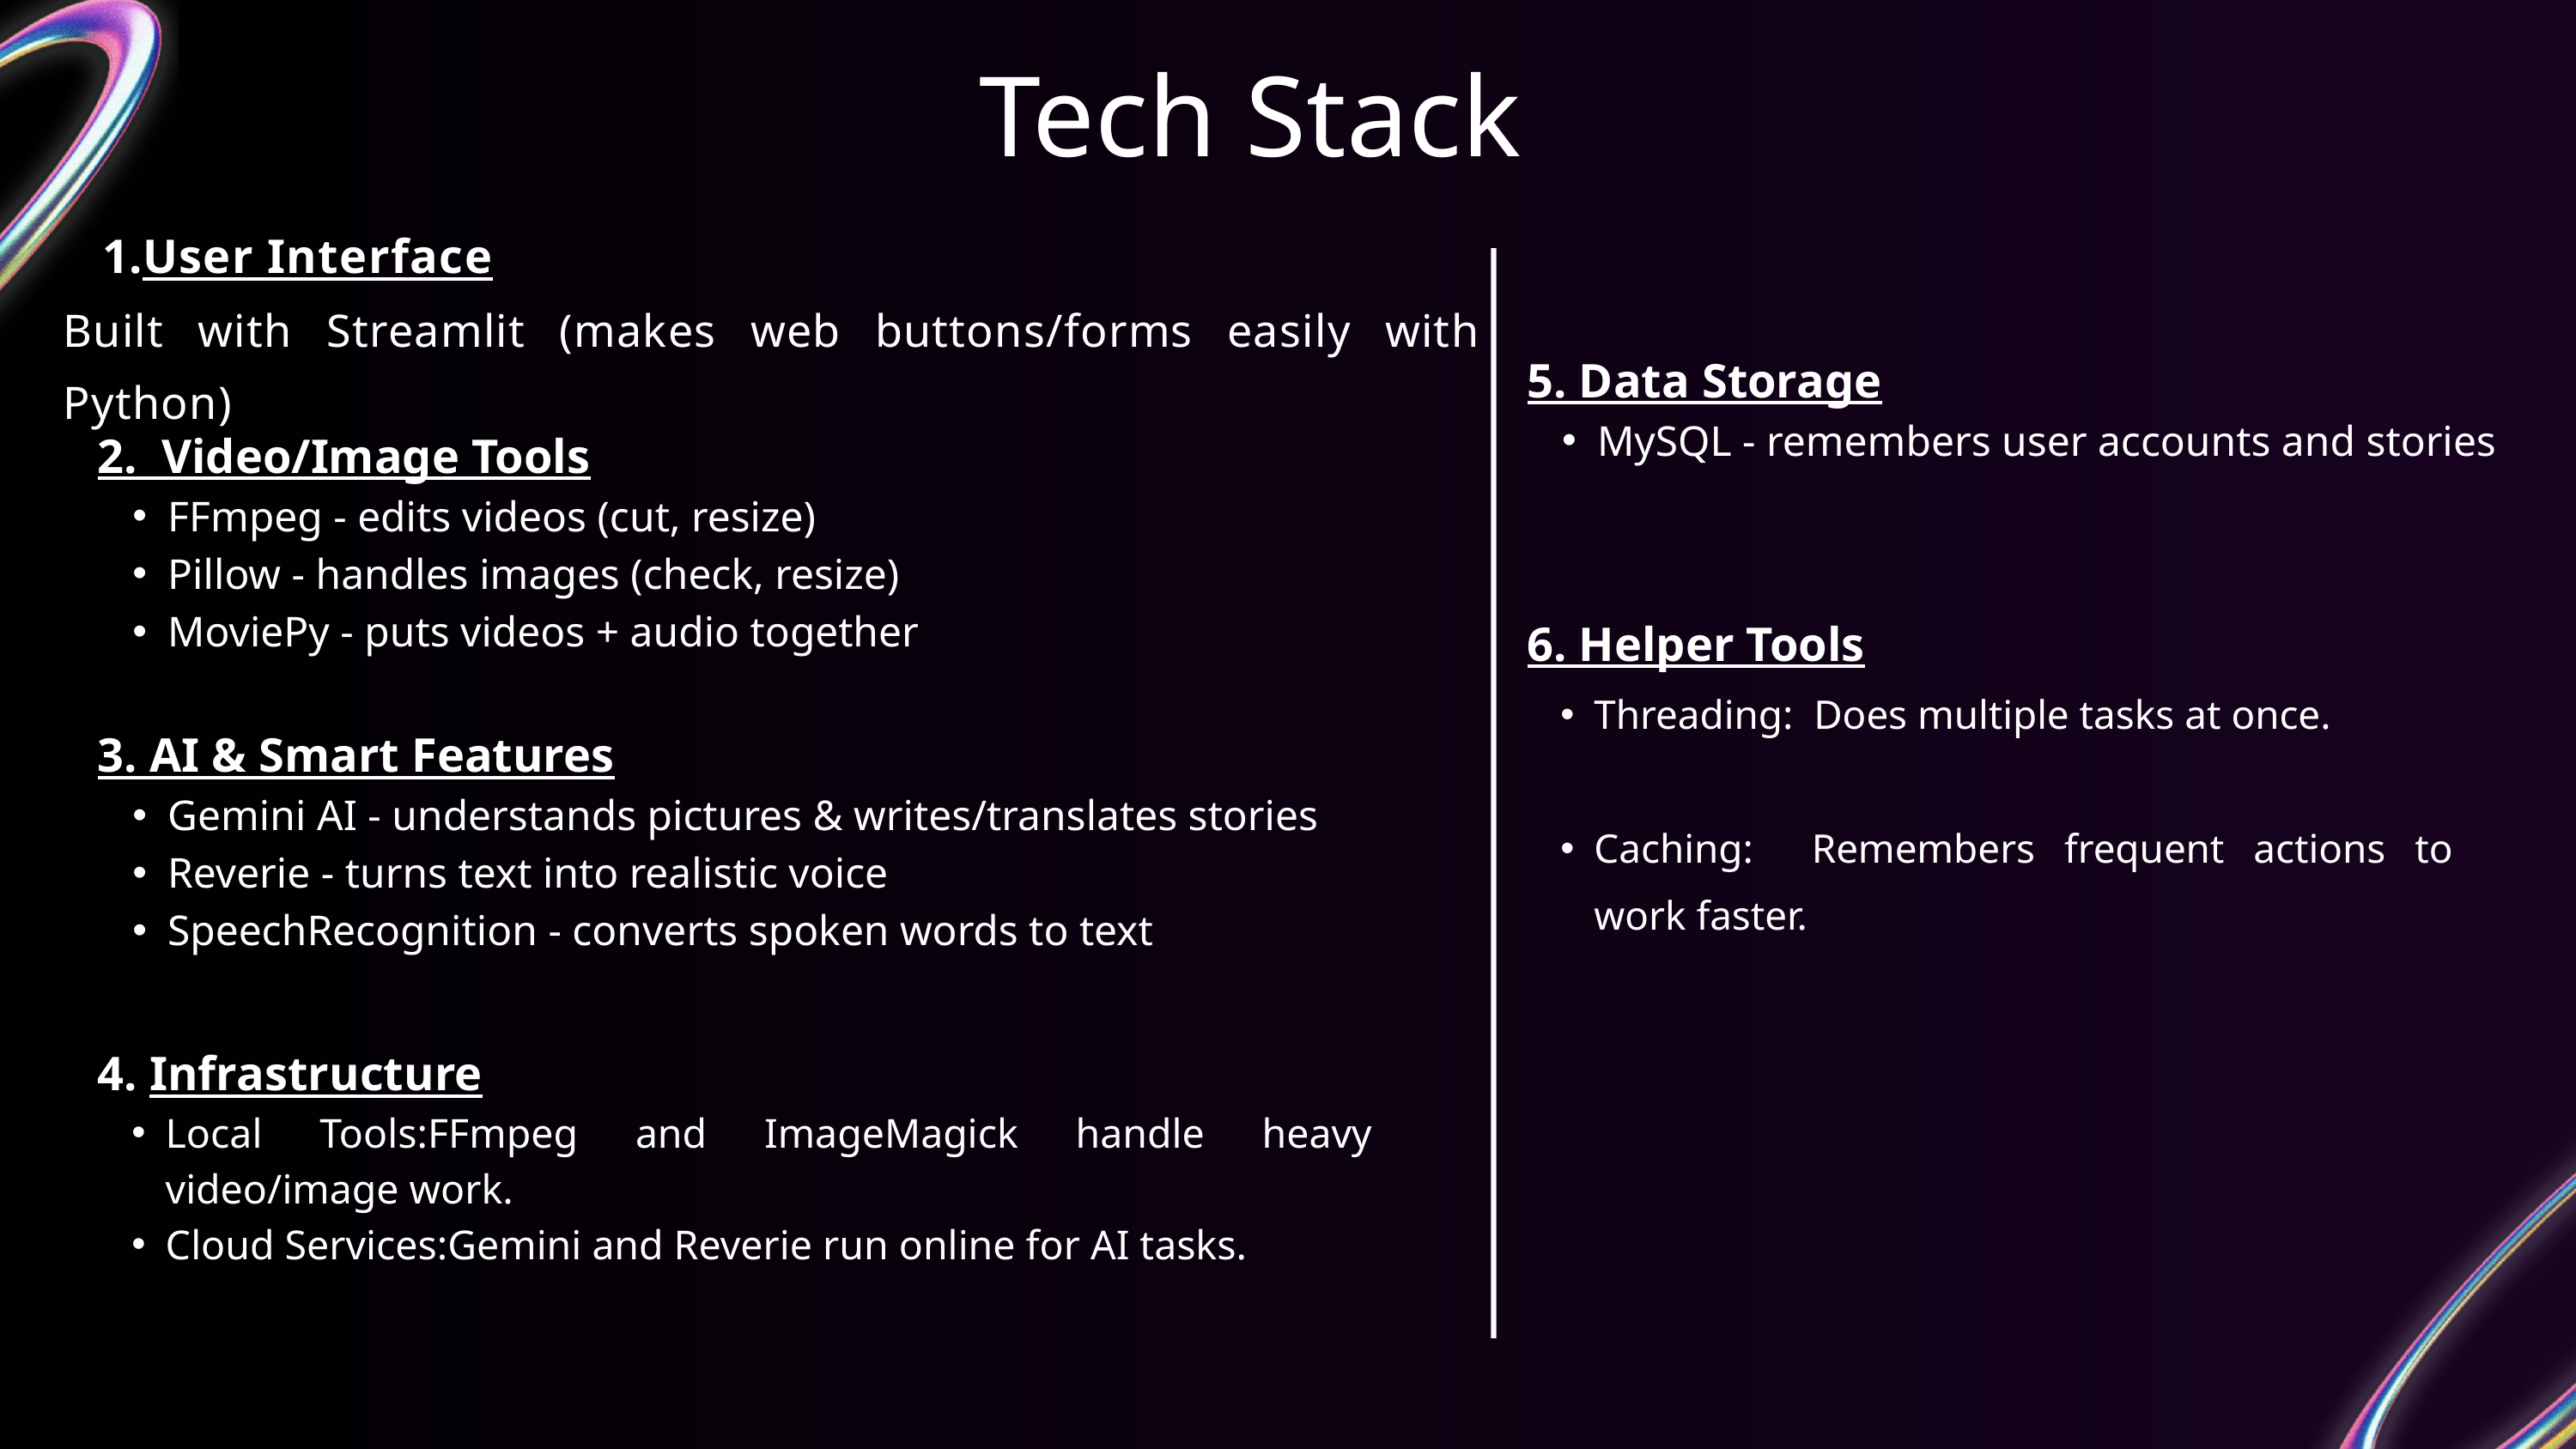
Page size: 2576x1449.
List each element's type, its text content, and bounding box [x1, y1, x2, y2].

text_box 5. Data Storage MySQL - remembers user accounts and stories [1527, 342, 2576, 523]
text_box 6. Helper Tools Threading: Does multiple tasks at once. Caching: Remembers frequent actions to work faster. [1527, 605, 2454, 938]
text_box Tech Stack [973, 22, 1528, 179]
text_box [0, 0, 179, 518]
text_box [2306, 1034, 2576, 1449]
text_box 4. Infrastructure Local Tools:FFmpeg and ImageMagick handle heavy video/image work. Cloud Services:Gemini and Reverie run online for AI tasks. [97, 1034, 1373, 1324]
text_box 2. Video/Image Tools FFmpeg - edits videos (cut, resize) Pillow - handles images (check, resize) MoviePy - puts videos + audio together [97, 417, 938, 656]
text_box User Interface Built with Streamlit (makes web buttons/forms easily with Python) [63, 207, 1483, 429]
text_box 3. AI & Smart Features Gemini AI - understands pictures & writes/translates stories Reverie - turns text into realistic voice SpeechRecognition - converts spoken words to text [97, 716, 1397, 1012]
